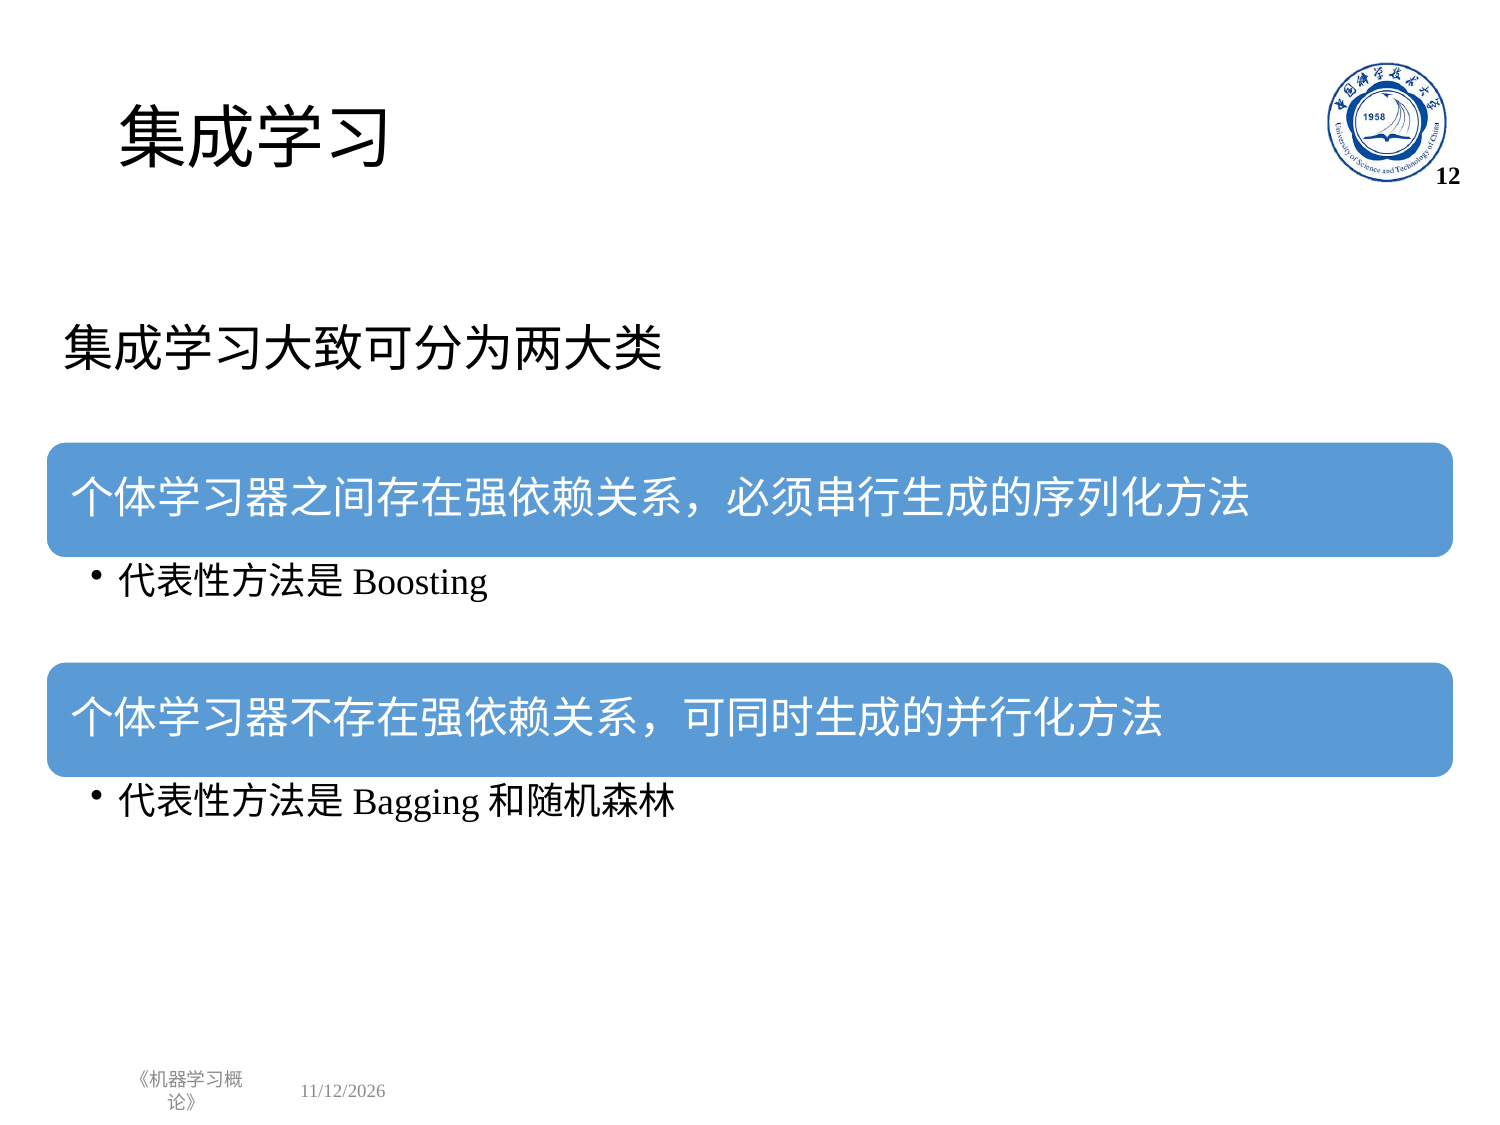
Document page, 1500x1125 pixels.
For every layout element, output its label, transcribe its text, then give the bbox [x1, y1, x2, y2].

slide_number 12 [1372, 144, 1476, 205]
footer 《机器学习概论》 [104, 1068, 270, 1113]
picture [1397, 59, 1450, 144]
text_box 集成学习大致可分为两大类 [48, 308, 679, 384]
title 集成学习 [103, 59, 1397, 221]
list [45, 439, 1455, 884]
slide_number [285, 1068, 422, 1113]
